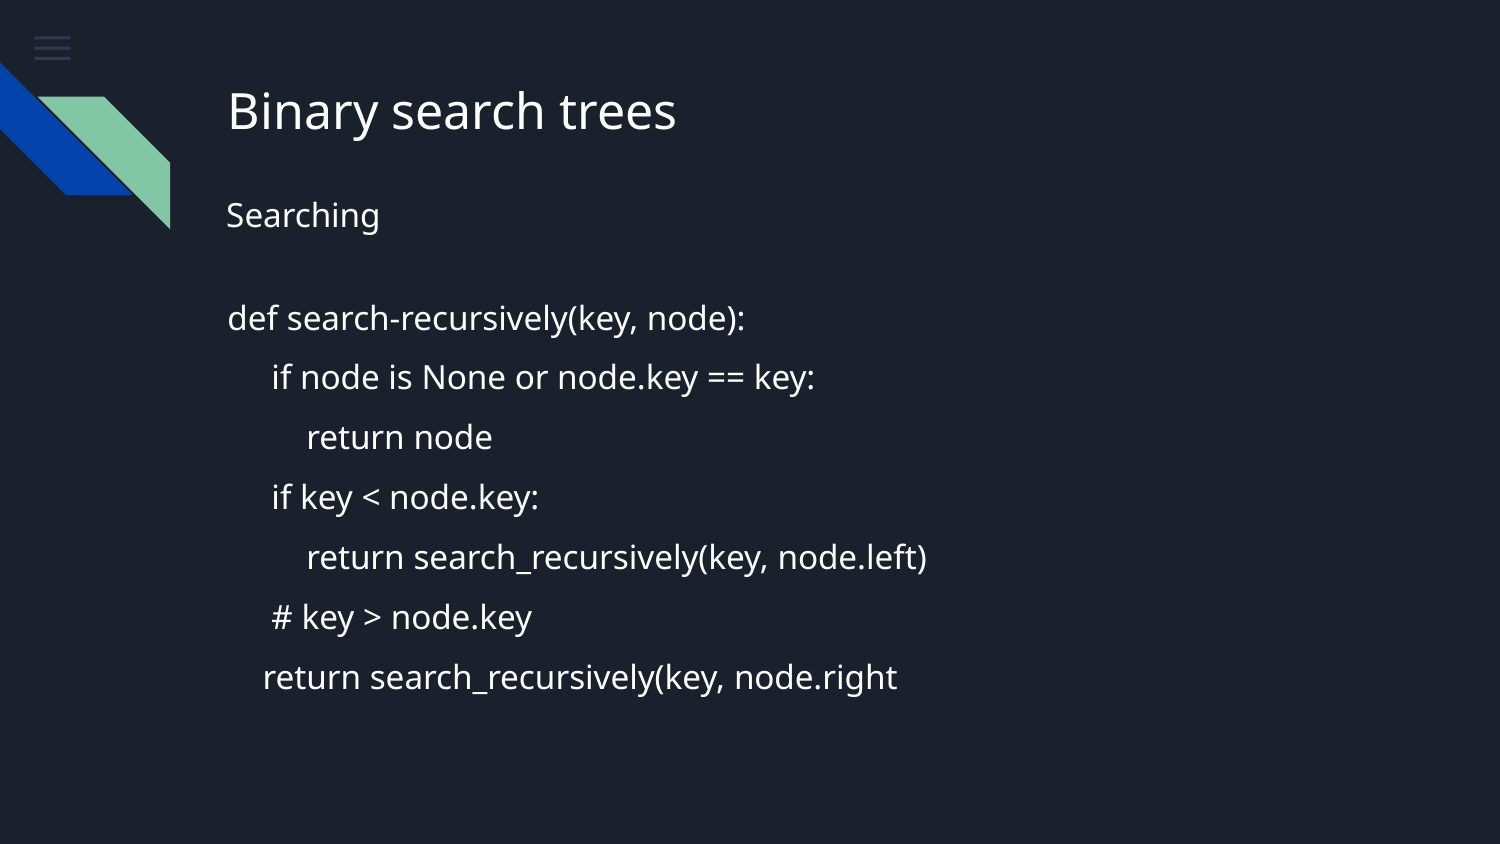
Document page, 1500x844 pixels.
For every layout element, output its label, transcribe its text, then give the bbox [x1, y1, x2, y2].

title Binary search trees [212, 64, 1368, 215]
text_box def search-recursively(key, node): if node is None or node.key == key: return node if key < node.key: return search_recursively(key, node.left) # key > node.key return search_recursively(key, node.right [212, 269, 1423, 704]
text_box Searching [211, 186, 396, 241]
